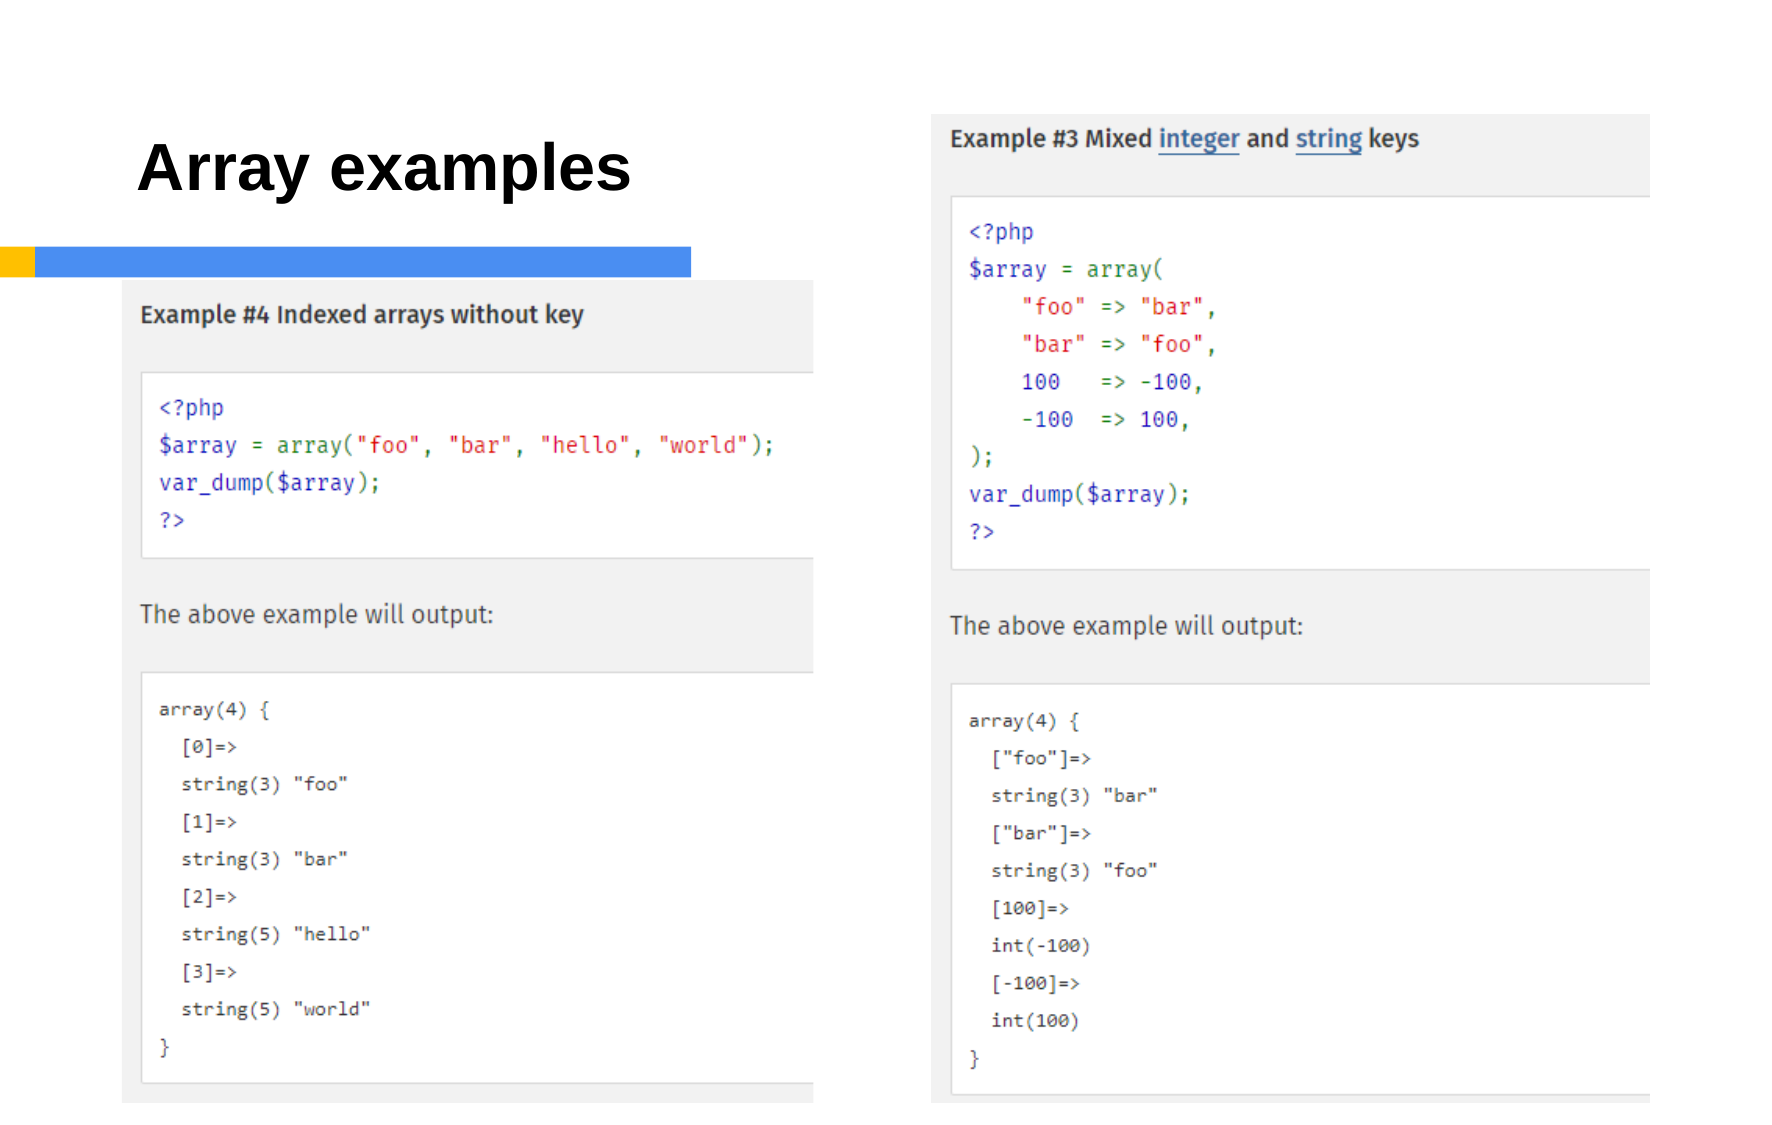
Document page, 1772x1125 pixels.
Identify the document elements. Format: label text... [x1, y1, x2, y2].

title Array examples [121, 59, 1651, 278]
picture [121, 280, 814, 1103]
picture [931, 114, 1650, 1103]
